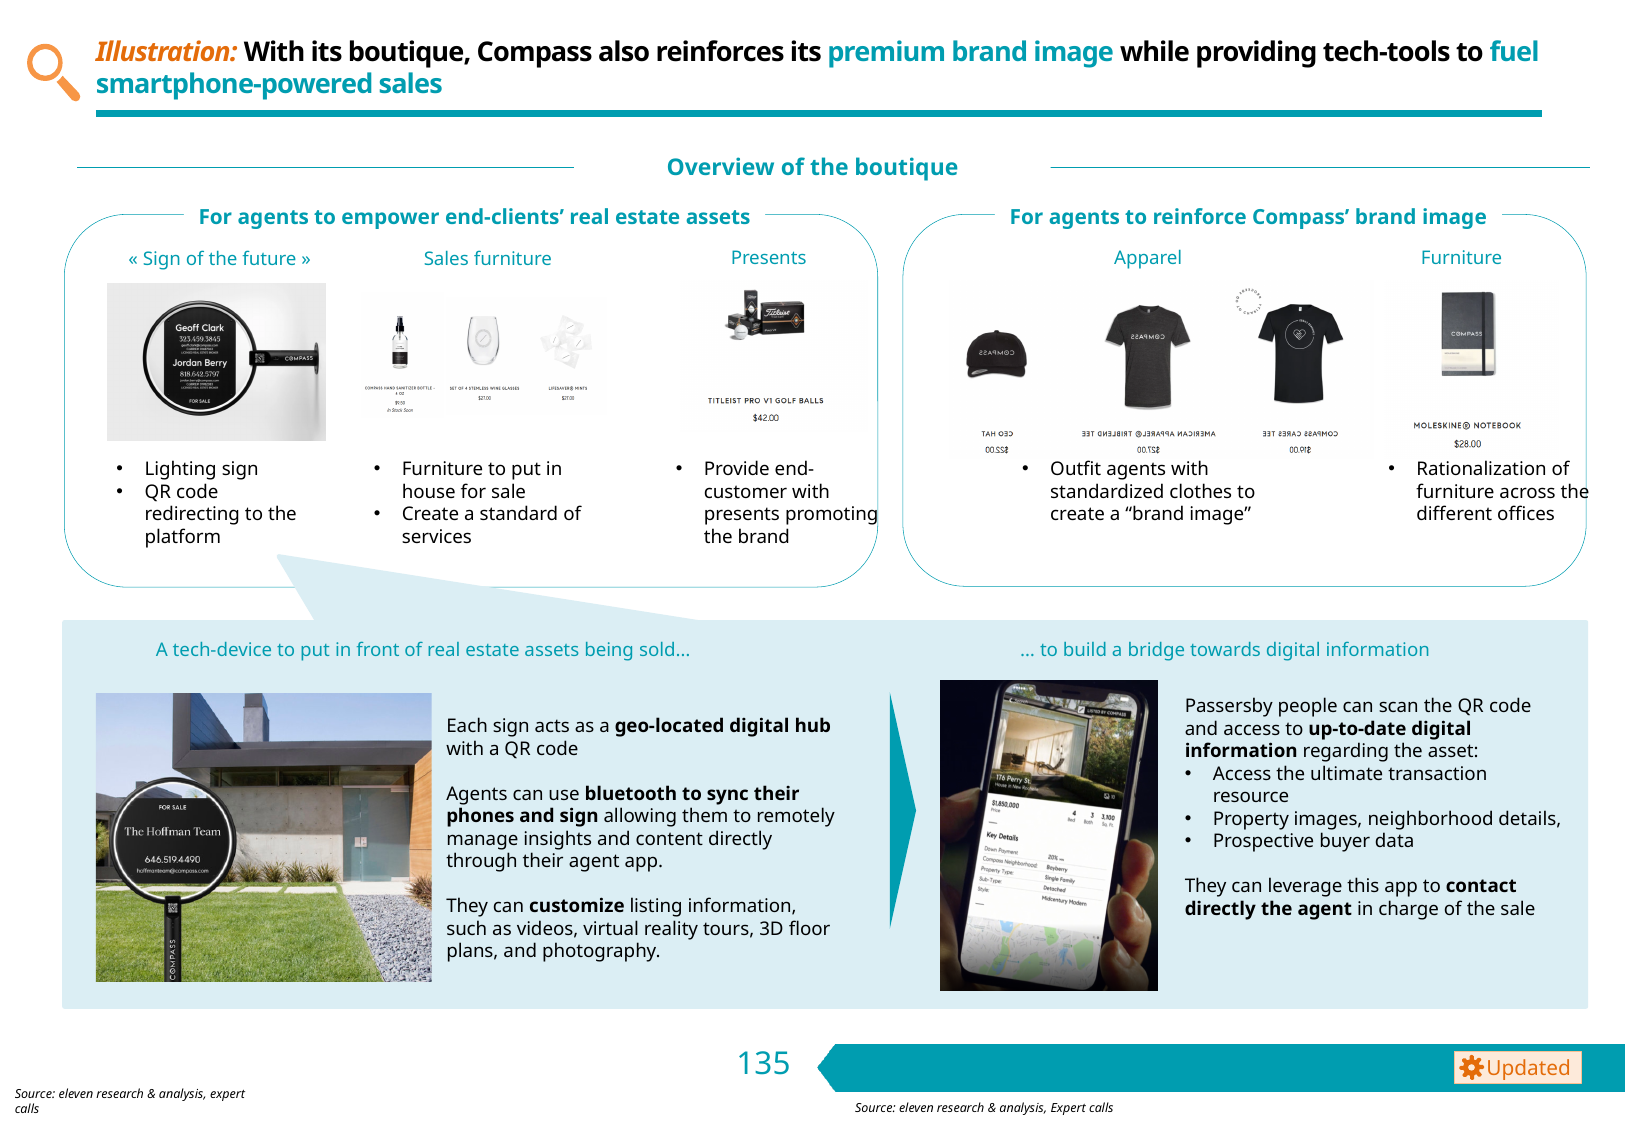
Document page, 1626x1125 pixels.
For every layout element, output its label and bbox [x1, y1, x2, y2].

text_box [900, 196, 1609, 589]
text_box [62, 196, 1589, 1009]
picture [1384, 280, 1559, 459]
picture [810, 1044, 1625, 1115]
title [95, 19, 1542, 114]
picture [949, 280, 1374, 459]
picture [95, 693, 432, 983]
text_box [26, 43, 82, 103]
picture [940, 679, 1158, 991]
picture [680, 280, 869, 432]
picture [107, 283, 326, 441]
text_box [1454, 1051, 1582, 1084]
text_box [77, 145, 1590, 181]
